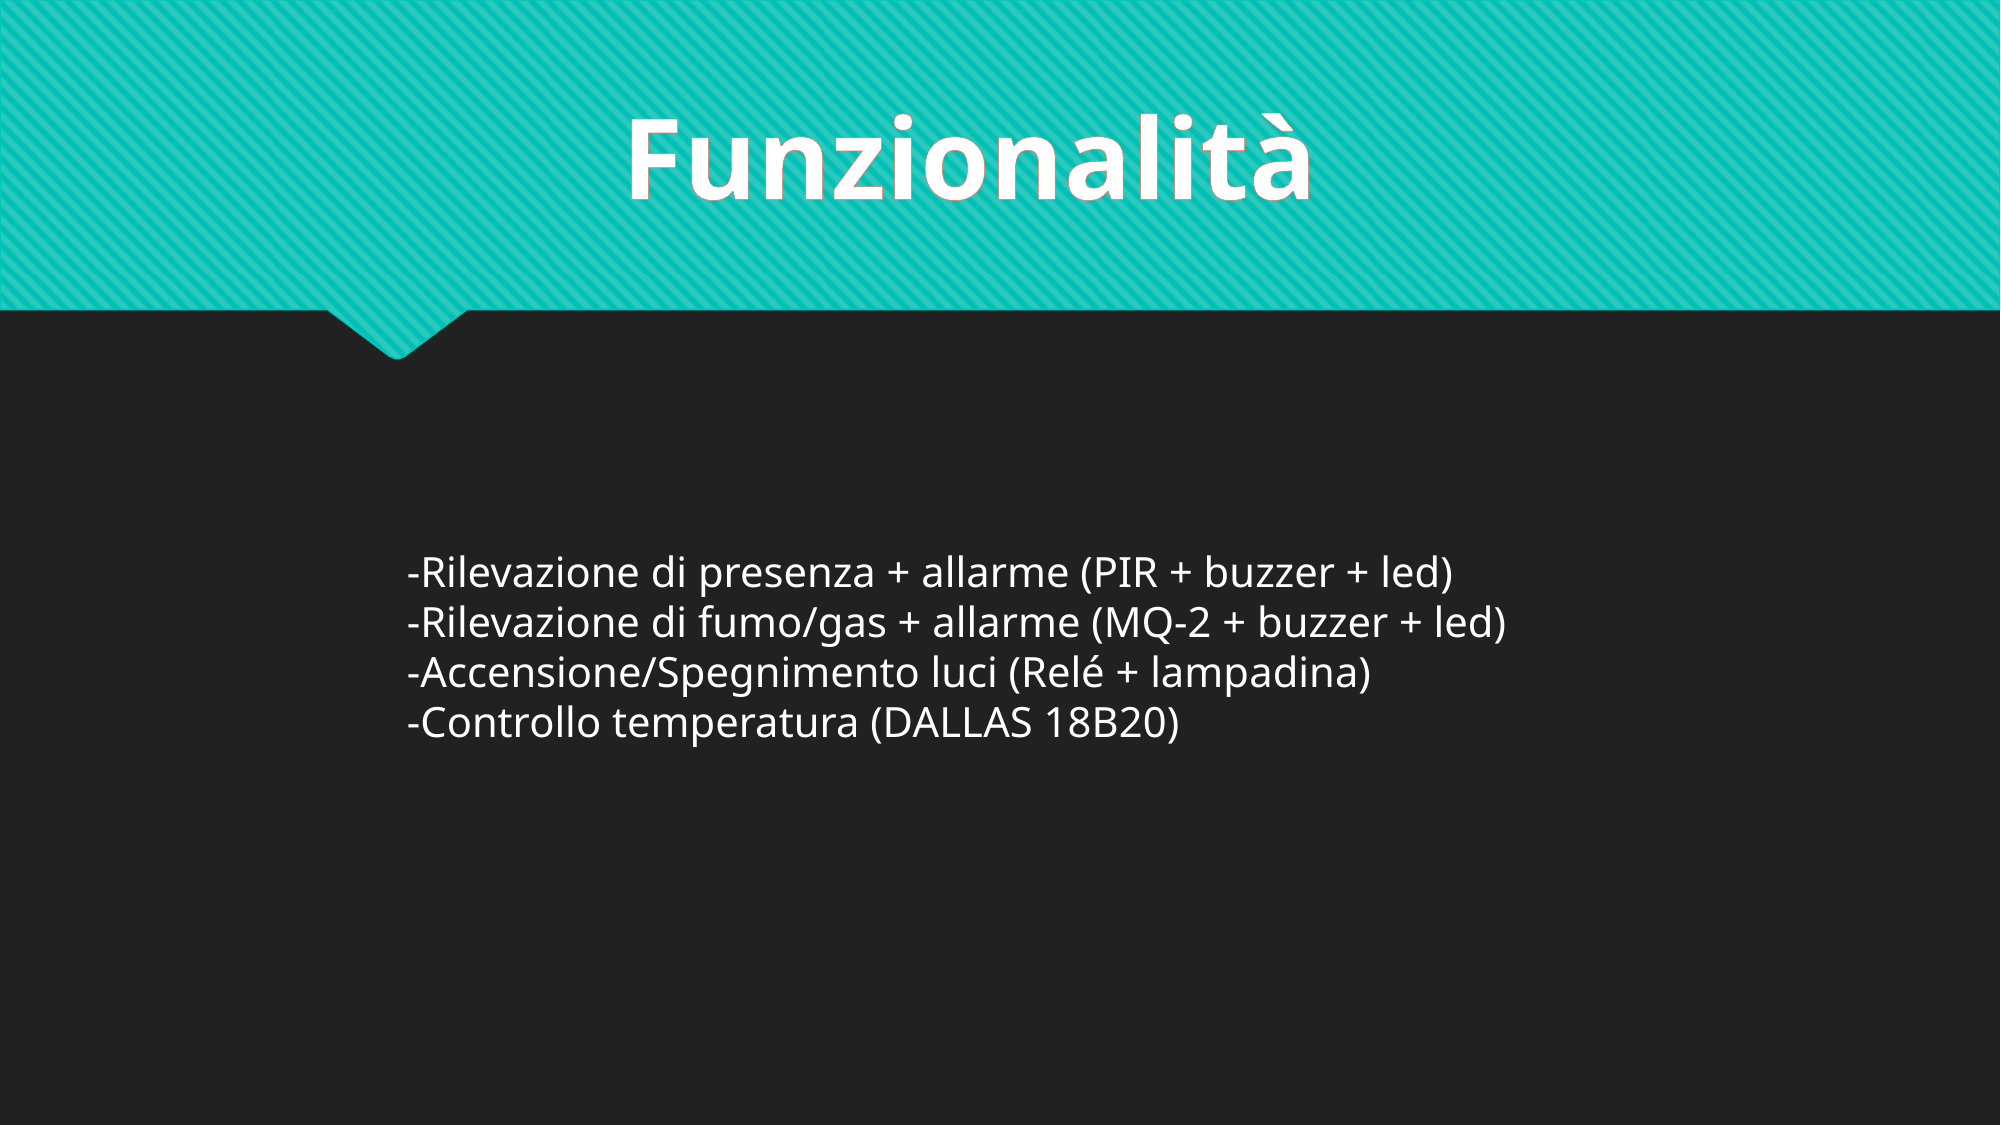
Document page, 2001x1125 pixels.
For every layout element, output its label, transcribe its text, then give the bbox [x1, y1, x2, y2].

text_box Funzionalità [606, 79, 1333, 230]
text_box -Rilevazione di presenza + allarme (PIR + buzzer + led) -Rilevazione di fumo/gas + allarme (MQ-2 + buzzer + led) -Accensione/Spegnimento luci (Relé + lampadina) -Controllo temperatura (DALLAS 18B20) [392, 537, 1595, 753]
